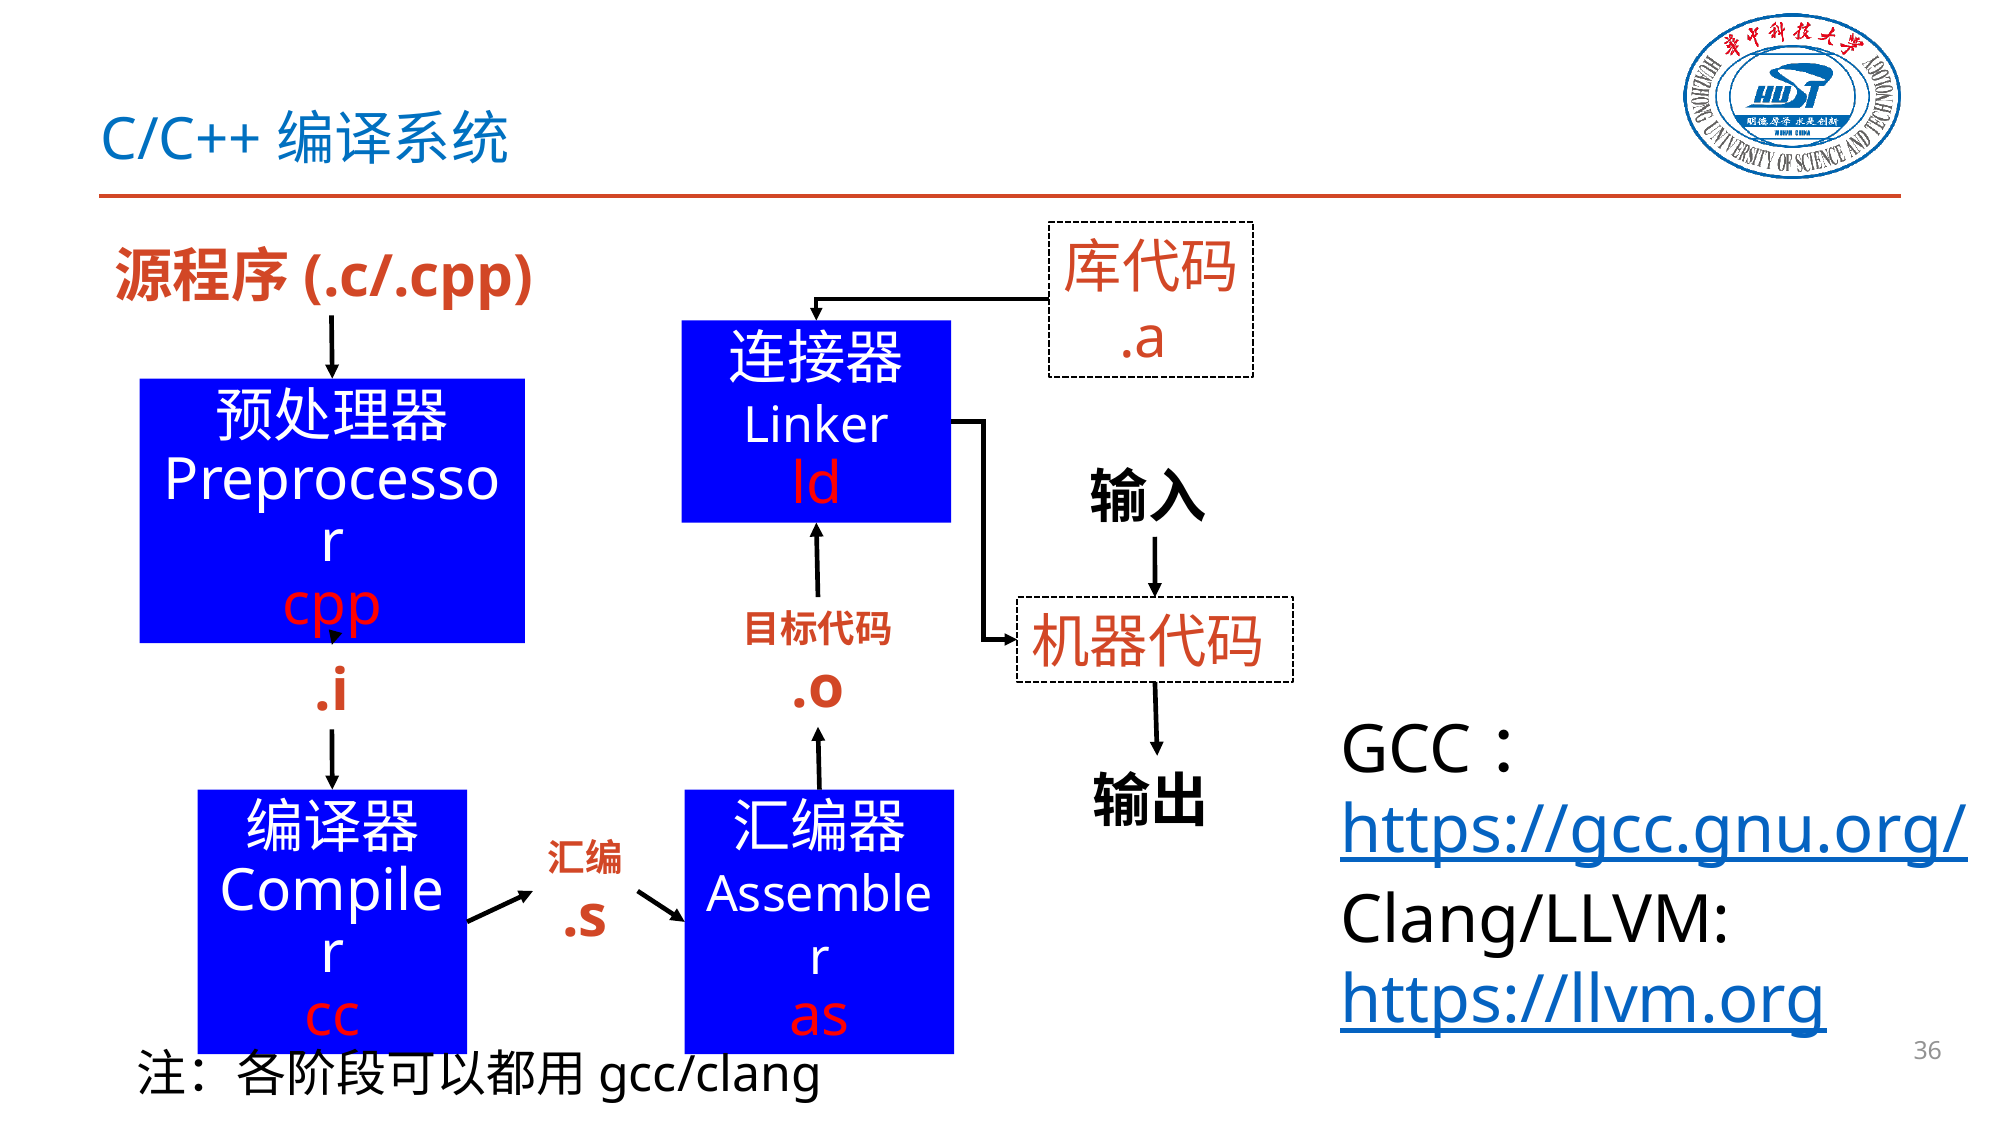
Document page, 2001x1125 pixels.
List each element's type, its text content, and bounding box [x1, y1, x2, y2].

title C/C++编译系统 [85, 73, 1214, 179]
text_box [120, 221, 1297, 994]
text_box GCC： https://gcc.gnu.org/ Clang/LLVM: https://llvm.org [1325, 698, 1983, 1055]
text_box 注：各阶段可以都用gcc/clang [121, 1033, 1048, 1109]
slide_number 36 [1373, 1055, 1957, 1097]
picture [1683, 13, 1901, 179]
